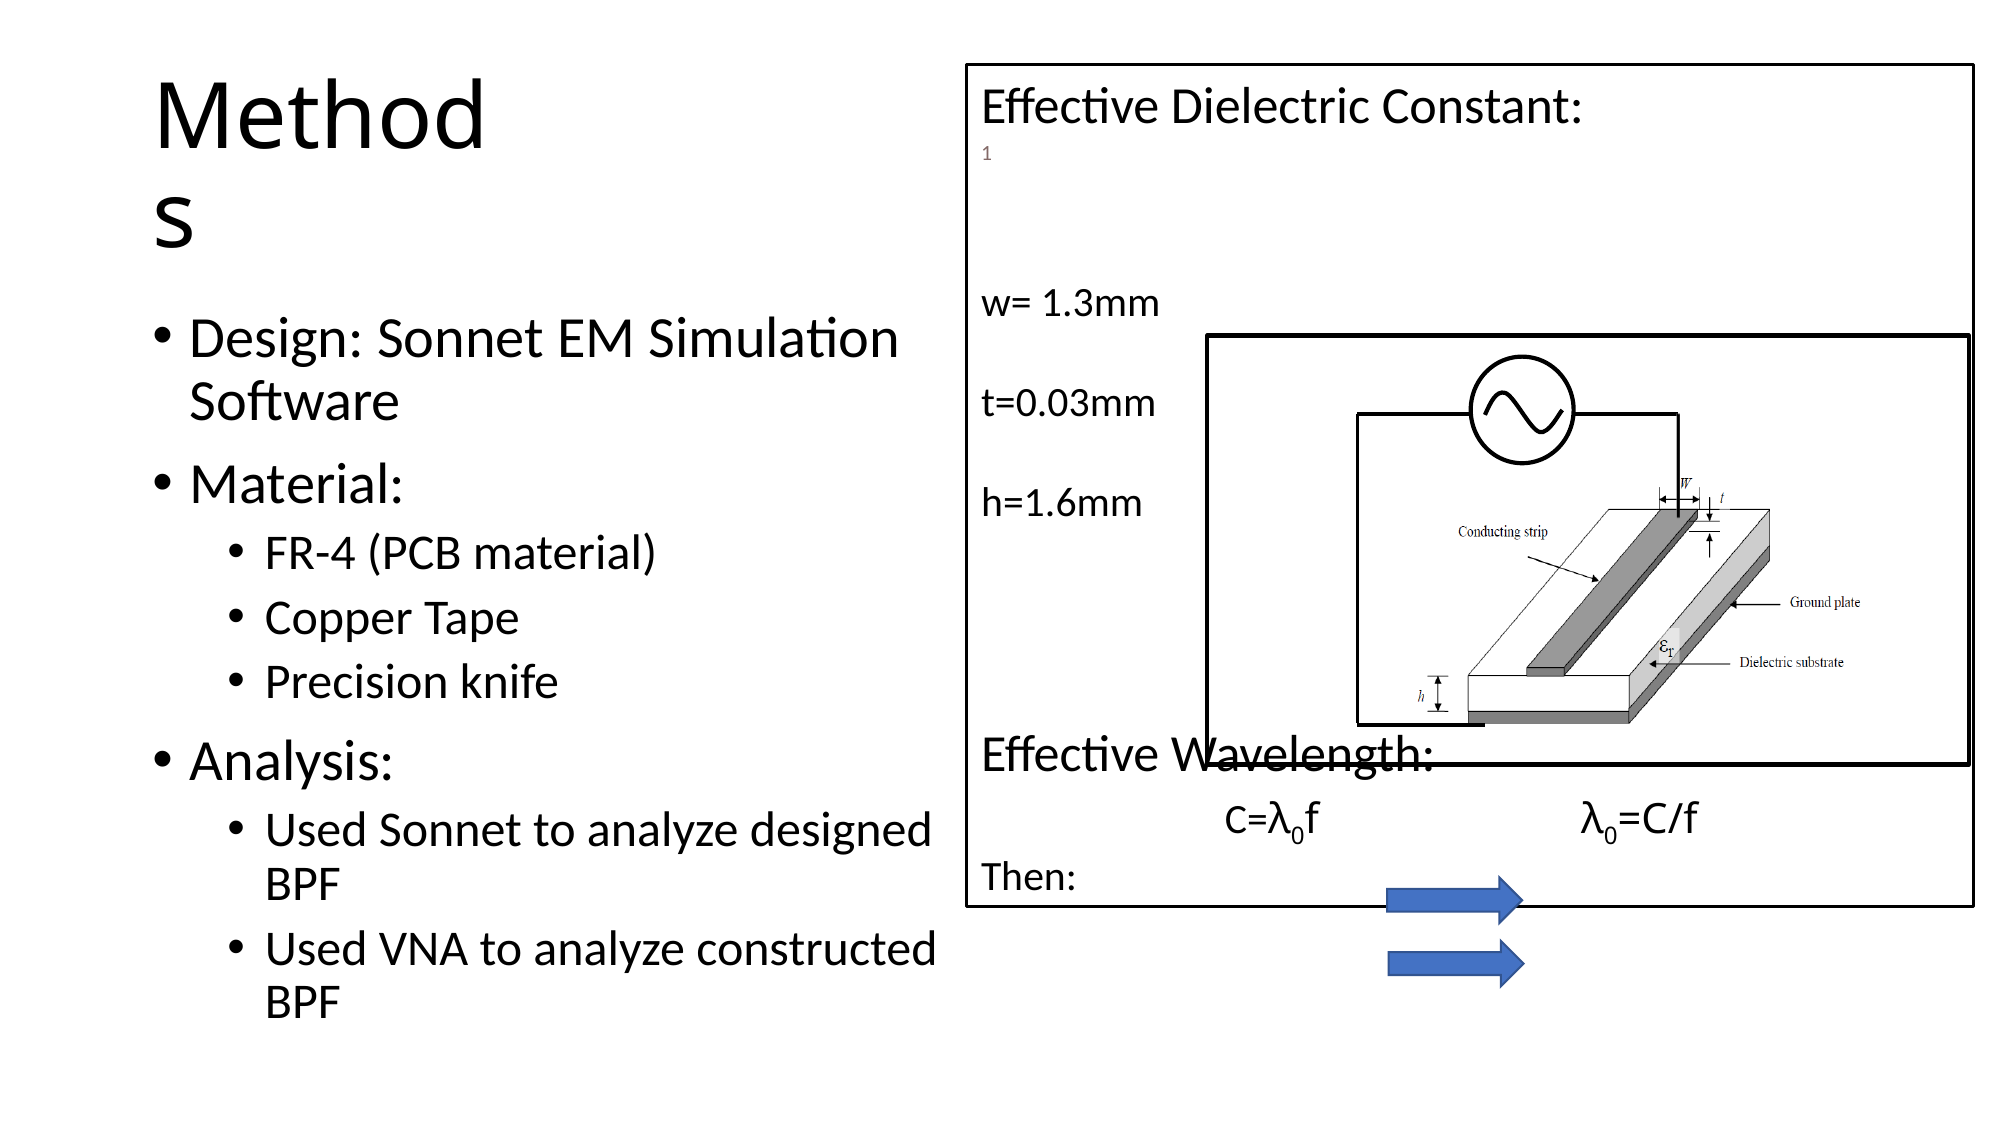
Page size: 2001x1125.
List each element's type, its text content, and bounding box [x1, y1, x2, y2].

text_box [1484, 391, 1564, 433]
picture [1407, 415, 1869, 730]
text_box [1469, 355, 1575, 465]
text_box [1386, 875, 1524, 926]
title Methods [137, 59, 532, 278]
list Design: Sonnet EM Simulation Software Material: FR-4 (PCB material) Copper Tape Precision knife Analysis: Used Sonnet to analyze designed BPF Used VNA to analyze constructed BPF [137, 299, 968, 1097]
text_box [1207, 335, 1969, 765]
text_box [1387, 938, 1526, 989]
